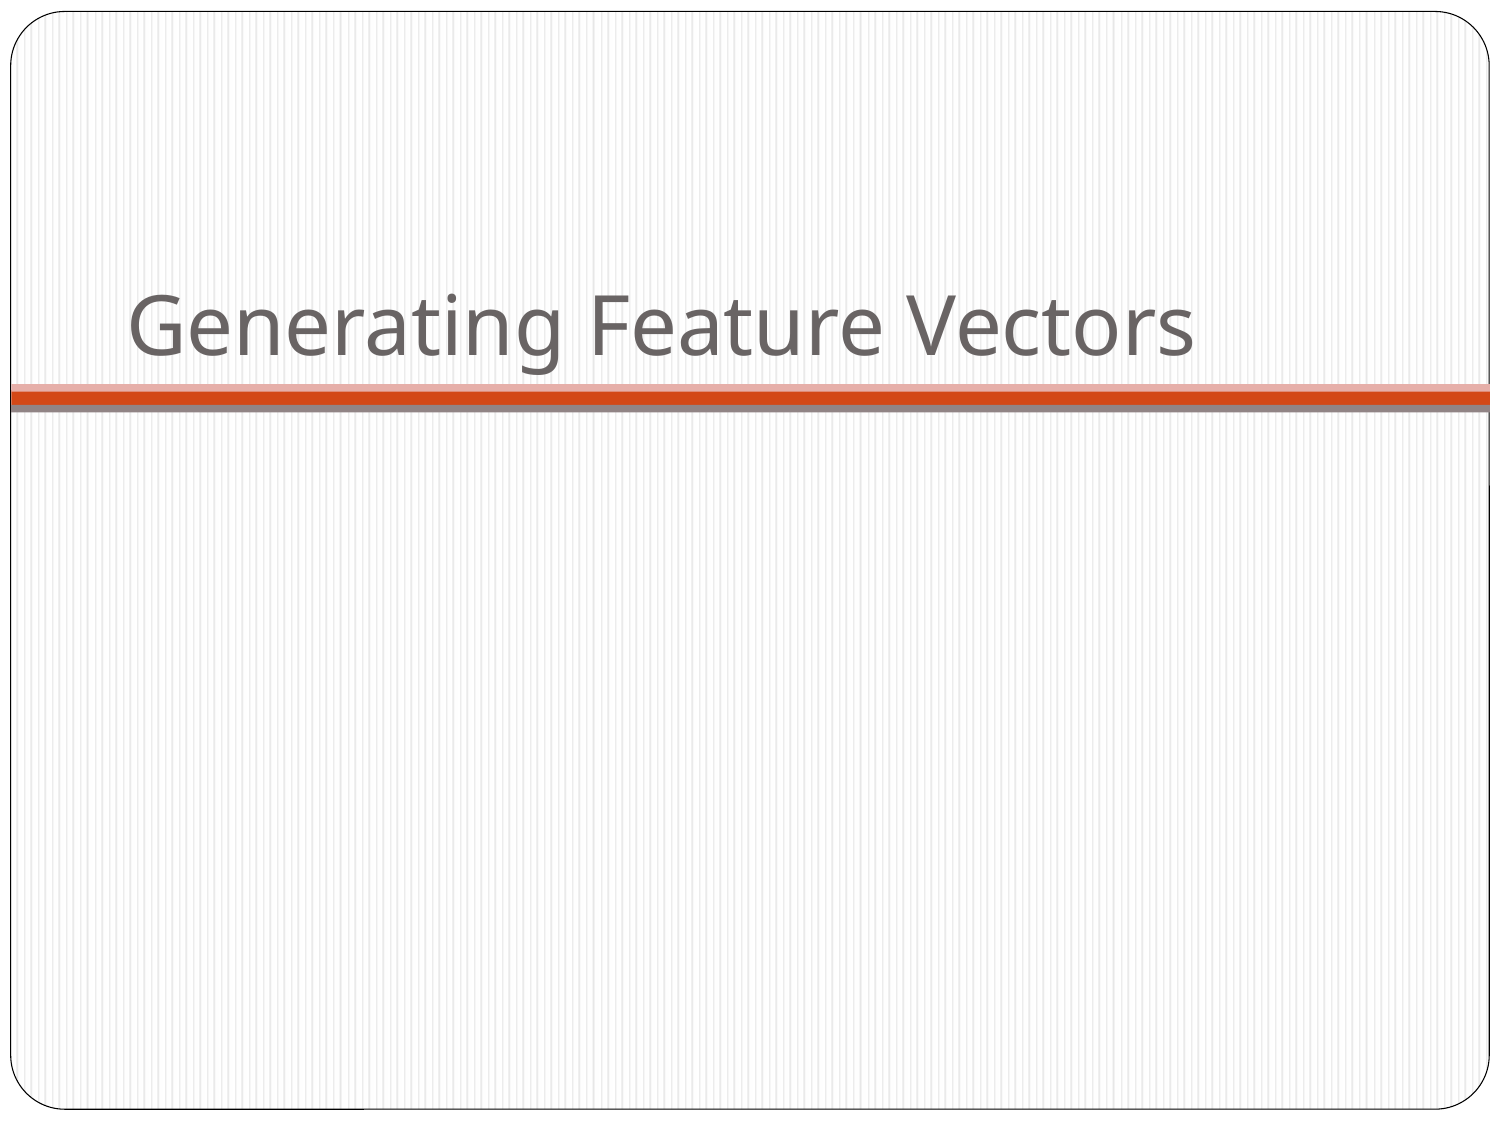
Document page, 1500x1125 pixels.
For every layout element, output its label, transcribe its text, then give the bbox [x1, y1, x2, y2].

title Generating Feature Vectors [117, 155, 1394, 381]
picture [12, 12, 1488, 384]
picture [12, 413, 1488, 1108]
